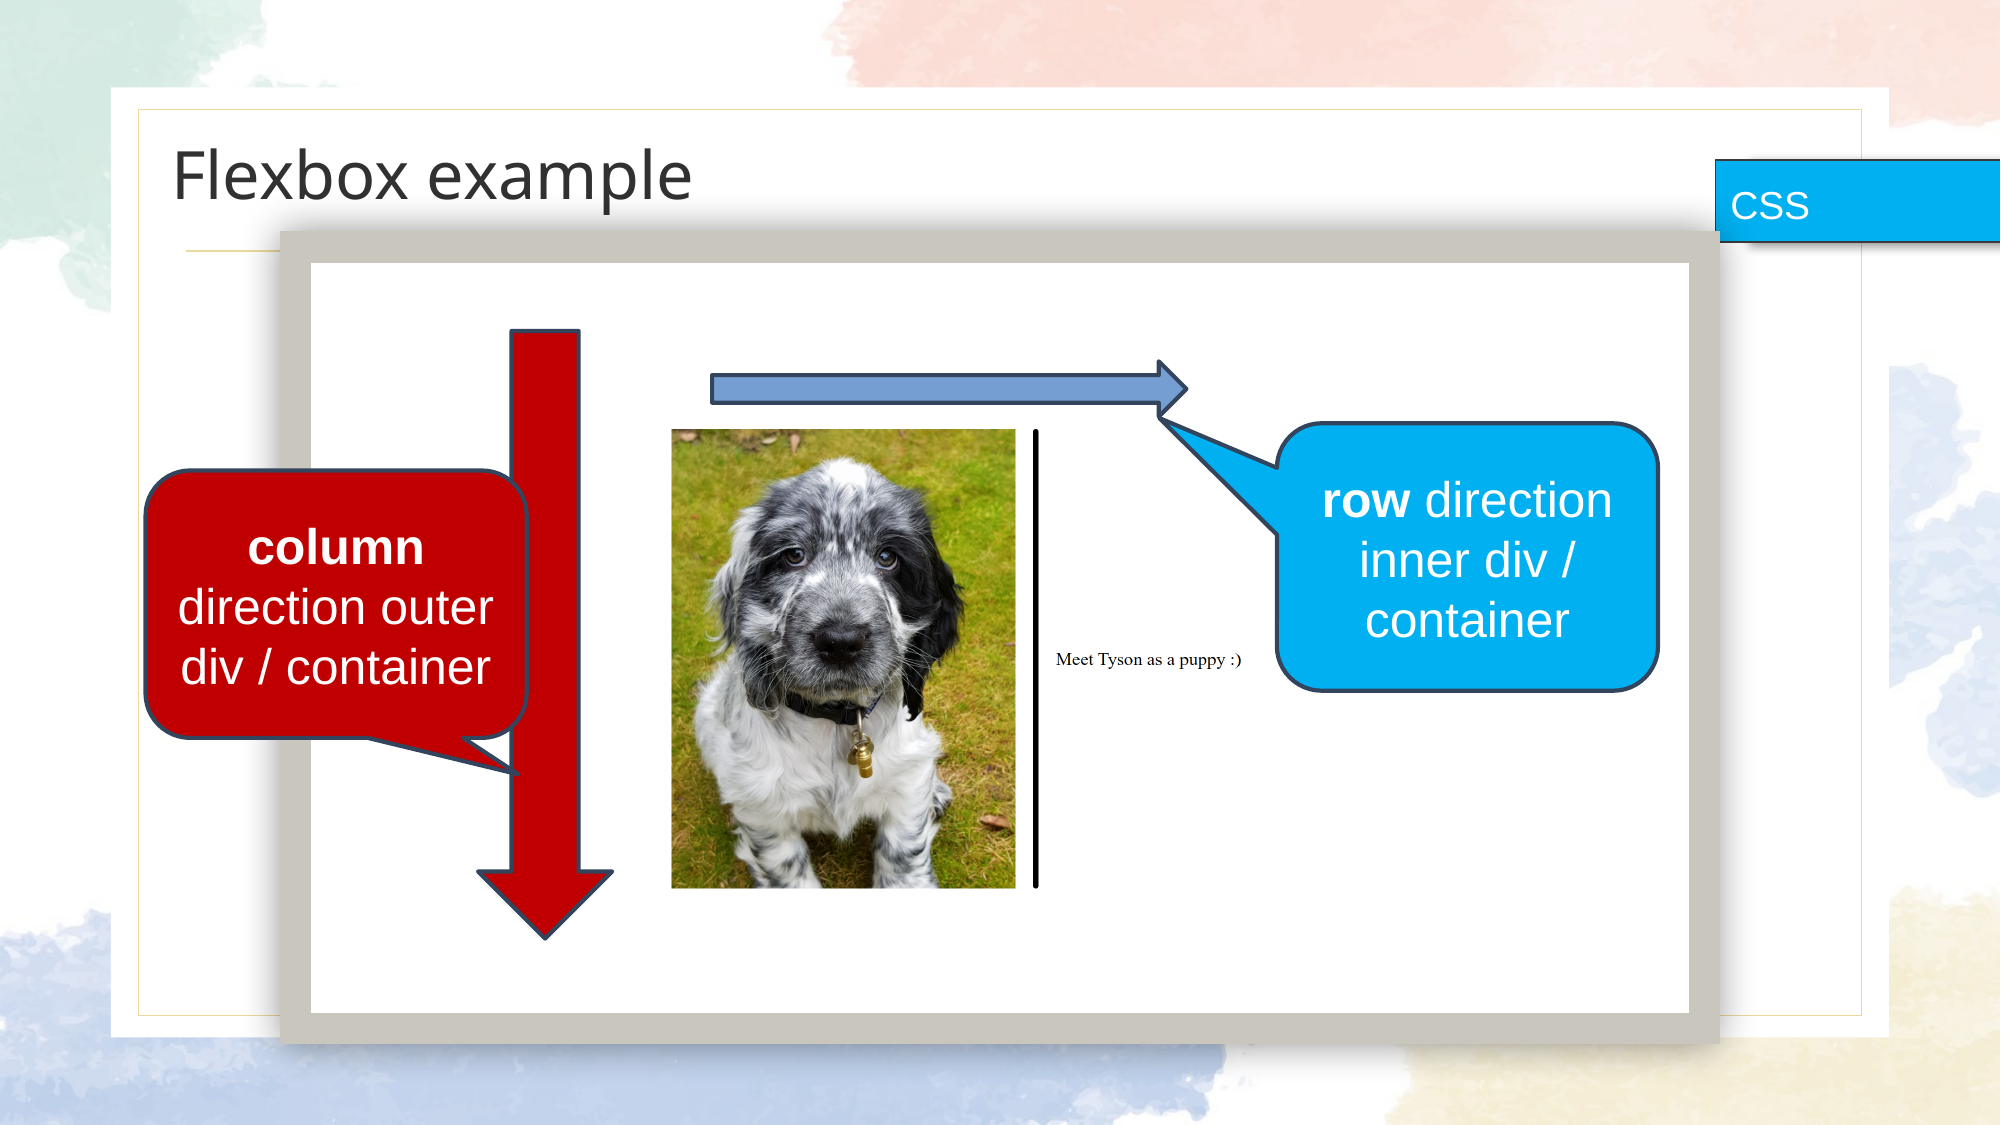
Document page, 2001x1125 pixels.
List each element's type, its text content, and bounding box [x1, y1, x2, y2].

picture [310, 262, 1690, 1014]
text_box column direction outer div / container [143, 468, 305, 740]
title Flexbox example [155, 117, 1844, 244]
list CSS [1715, 159, 2000, 243]
